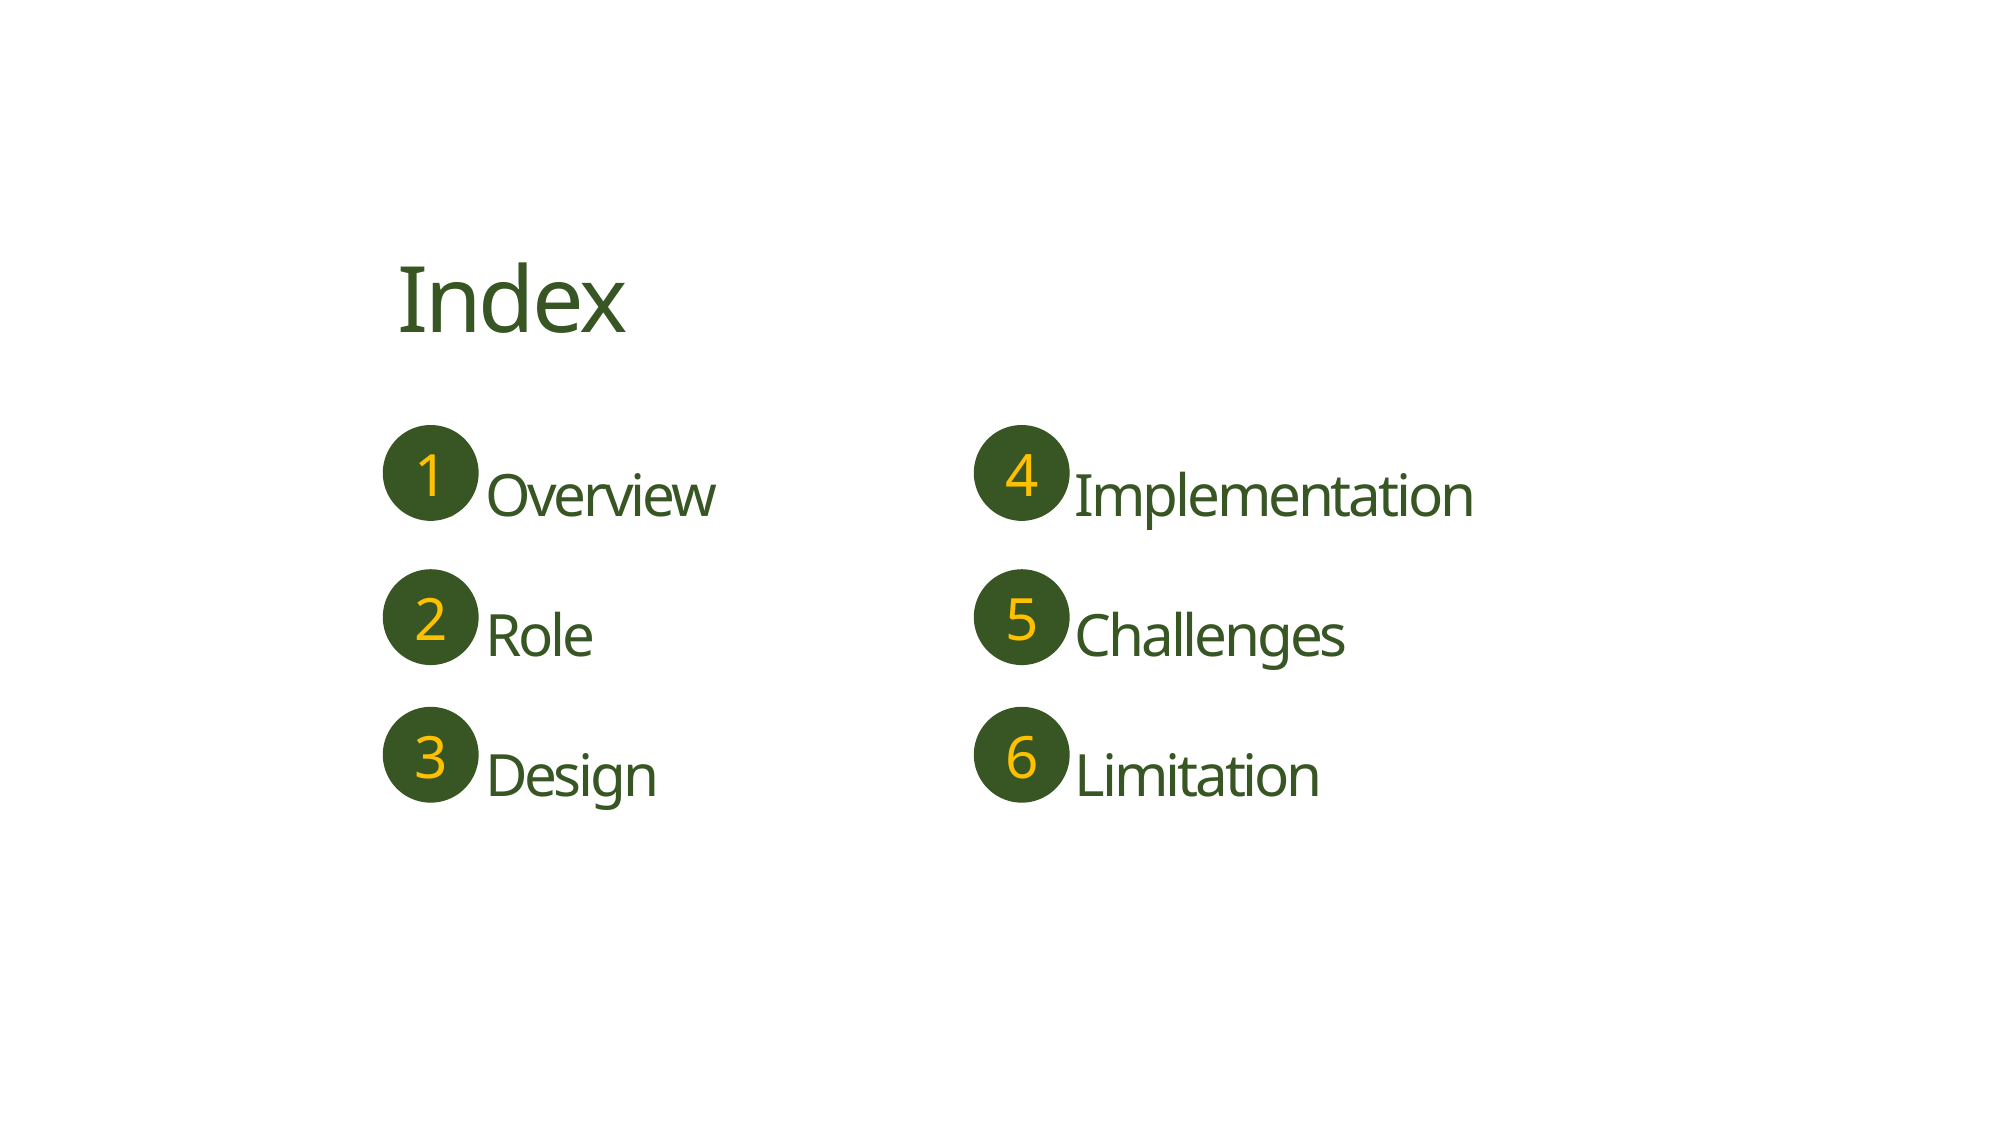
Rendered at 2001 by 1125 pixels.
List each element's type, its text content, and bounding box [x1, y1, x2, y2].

text_box 2 [381, 568, 480, 667]
text_box 5 [972, 568, 1071, 667]
text_box 4 [972, 423, 1071, 522]
text_box 6 [972, 705, 1071, 804]
text_box Index [382, 233, 653, 359]
text_box 1 [381, 423, 480, 522]
text_box 3 [381, 705, 480, 804]
text_box Overview Role Design Implementation Challenges Limitation [395, 381, 1605, 1006]
